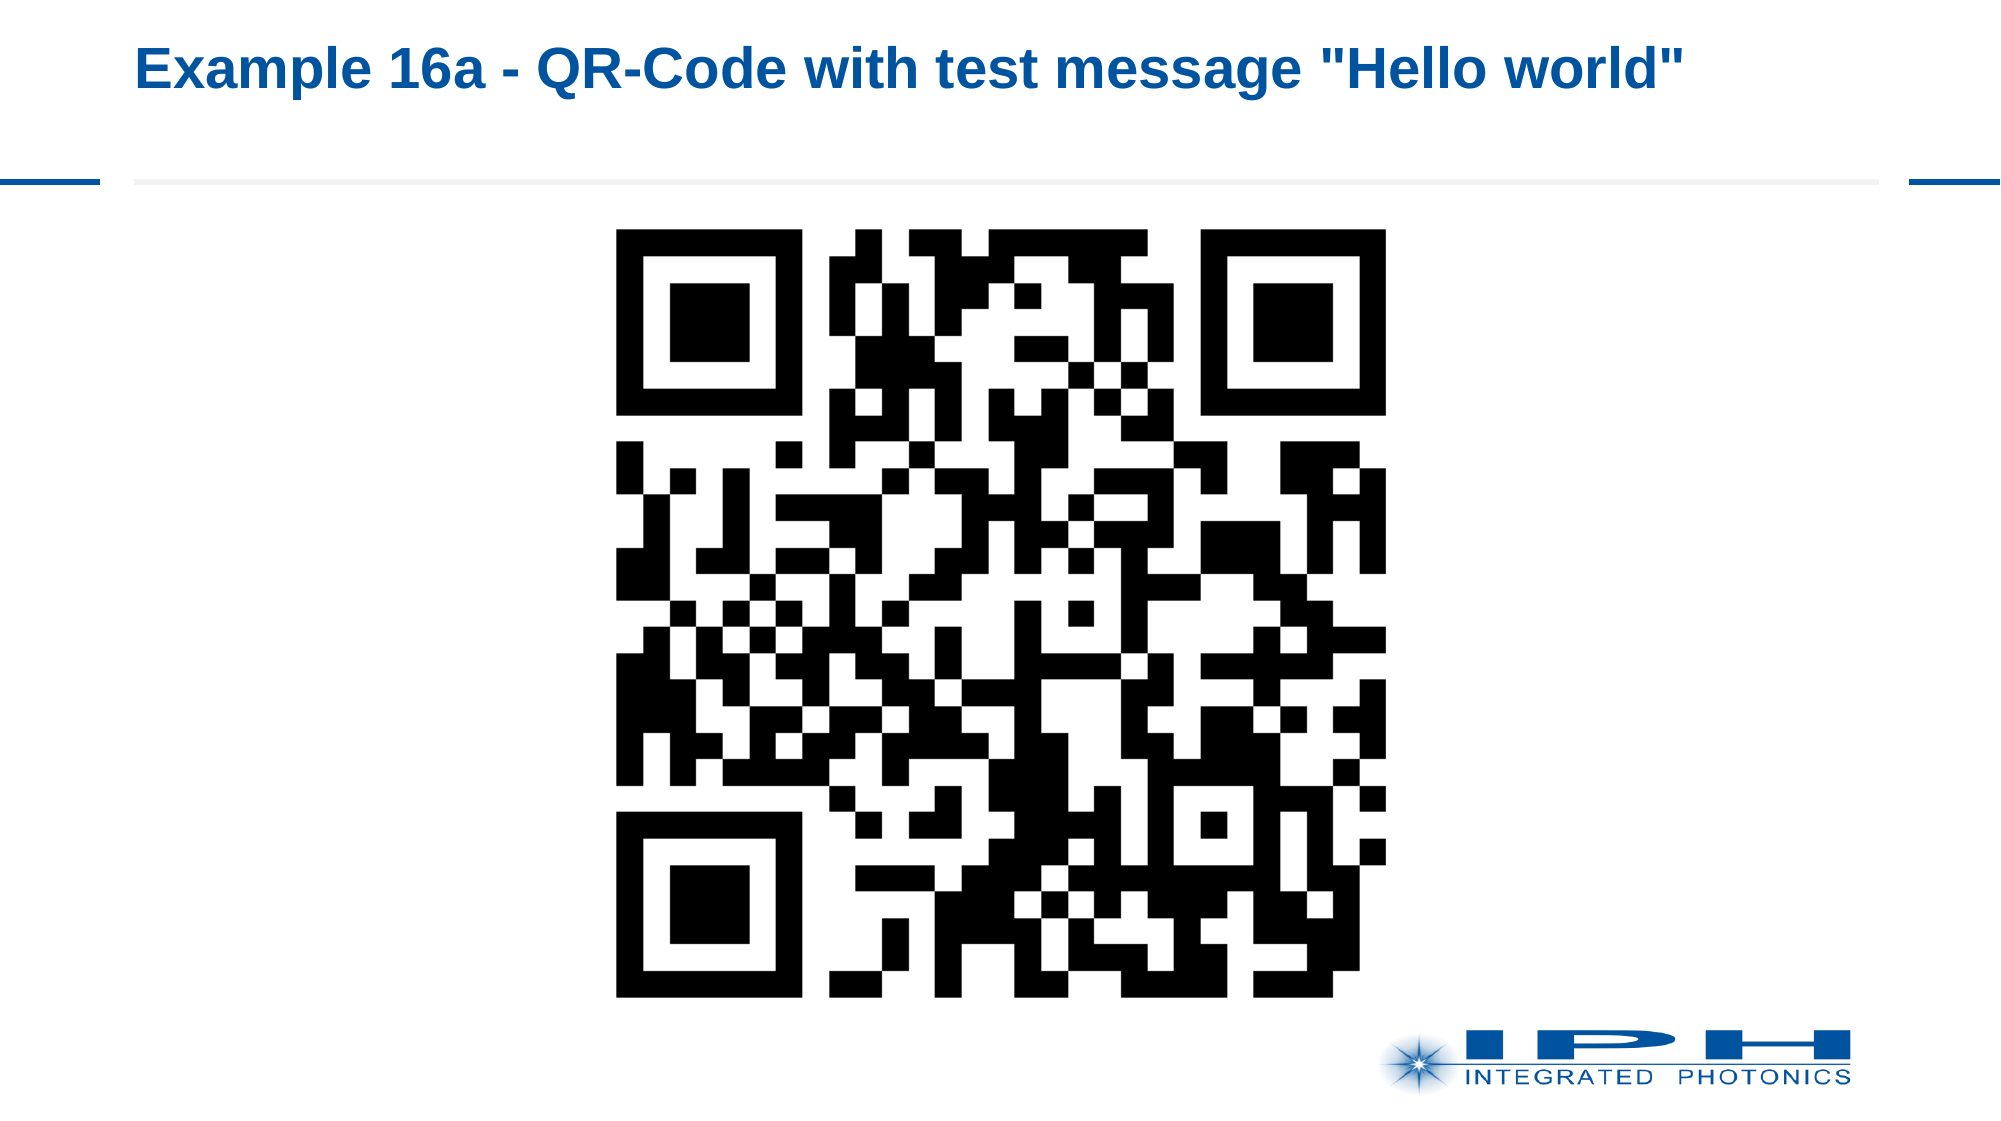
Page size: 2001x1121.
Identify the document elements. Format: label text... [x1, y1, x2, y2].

picture [616, 228, 1386, 999]
picture [1375, 1029, 1851, 1097]
title Example 16a - QR-Code with test message "Hello world" [134, 30, 1880, 168]
